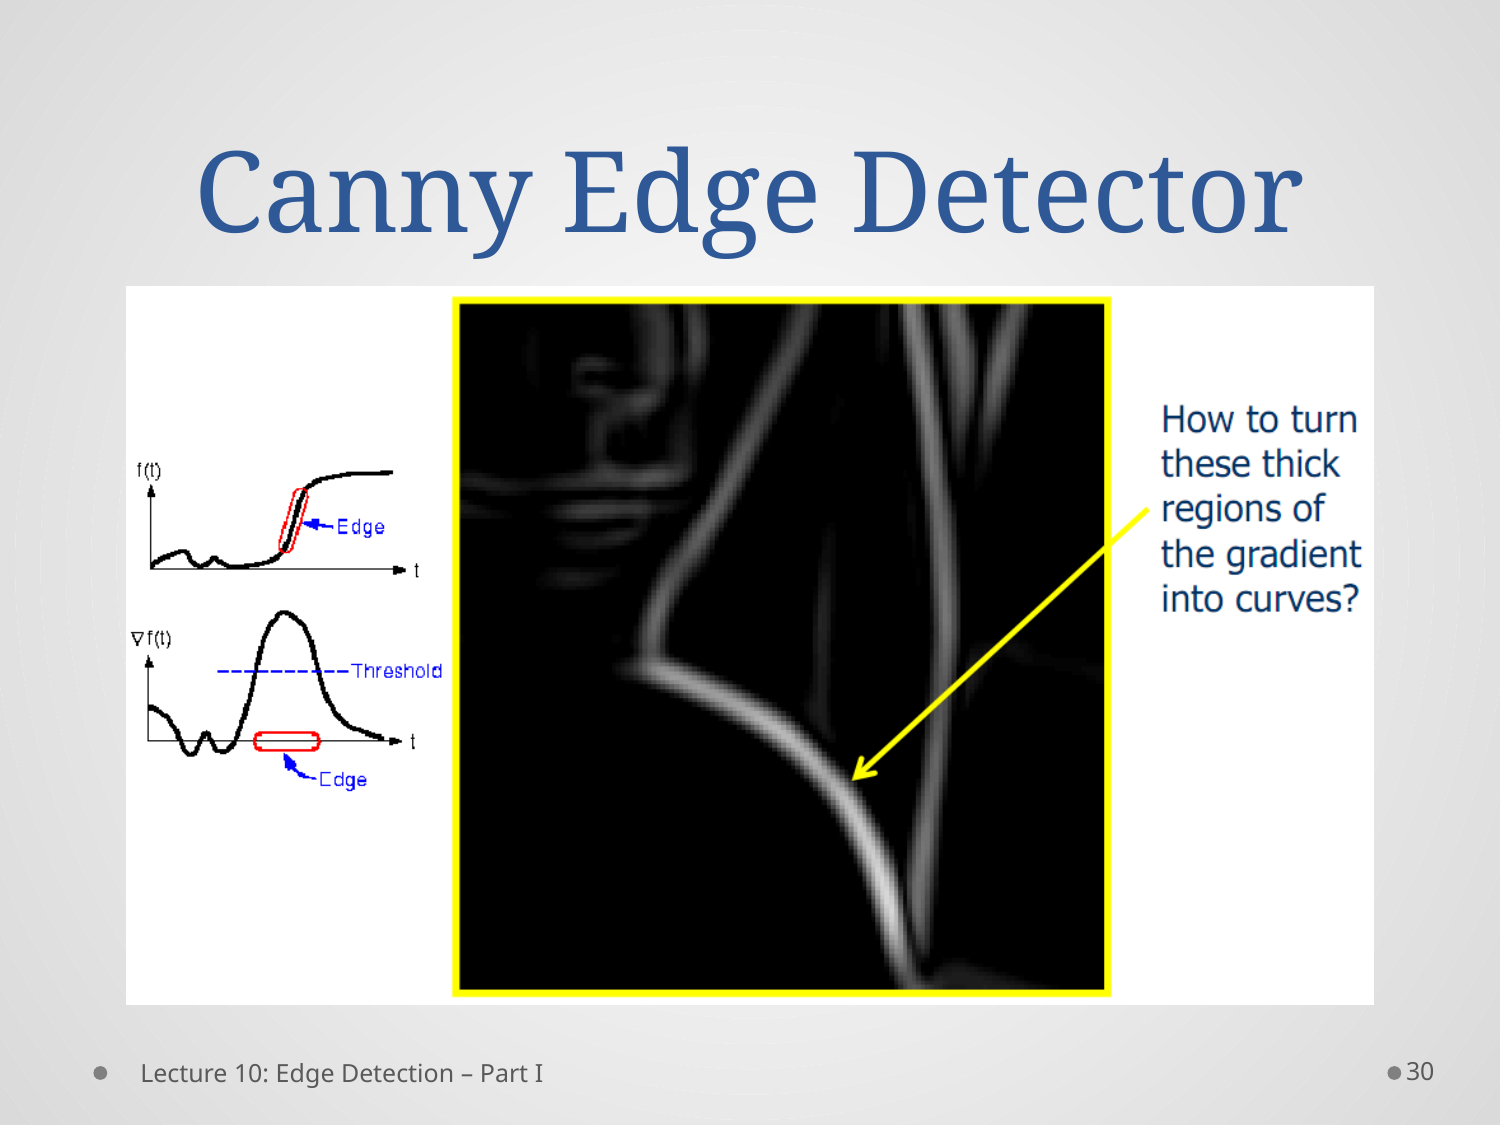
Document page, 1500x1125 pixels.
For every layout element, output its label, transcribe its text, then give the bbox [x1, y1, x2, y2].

slide_number 30 [1401, 1042, 1494, 1103]
title Canny Edge Detector [75, 0, 1425, 263]
picture [126, 286, 1374, 1006]
